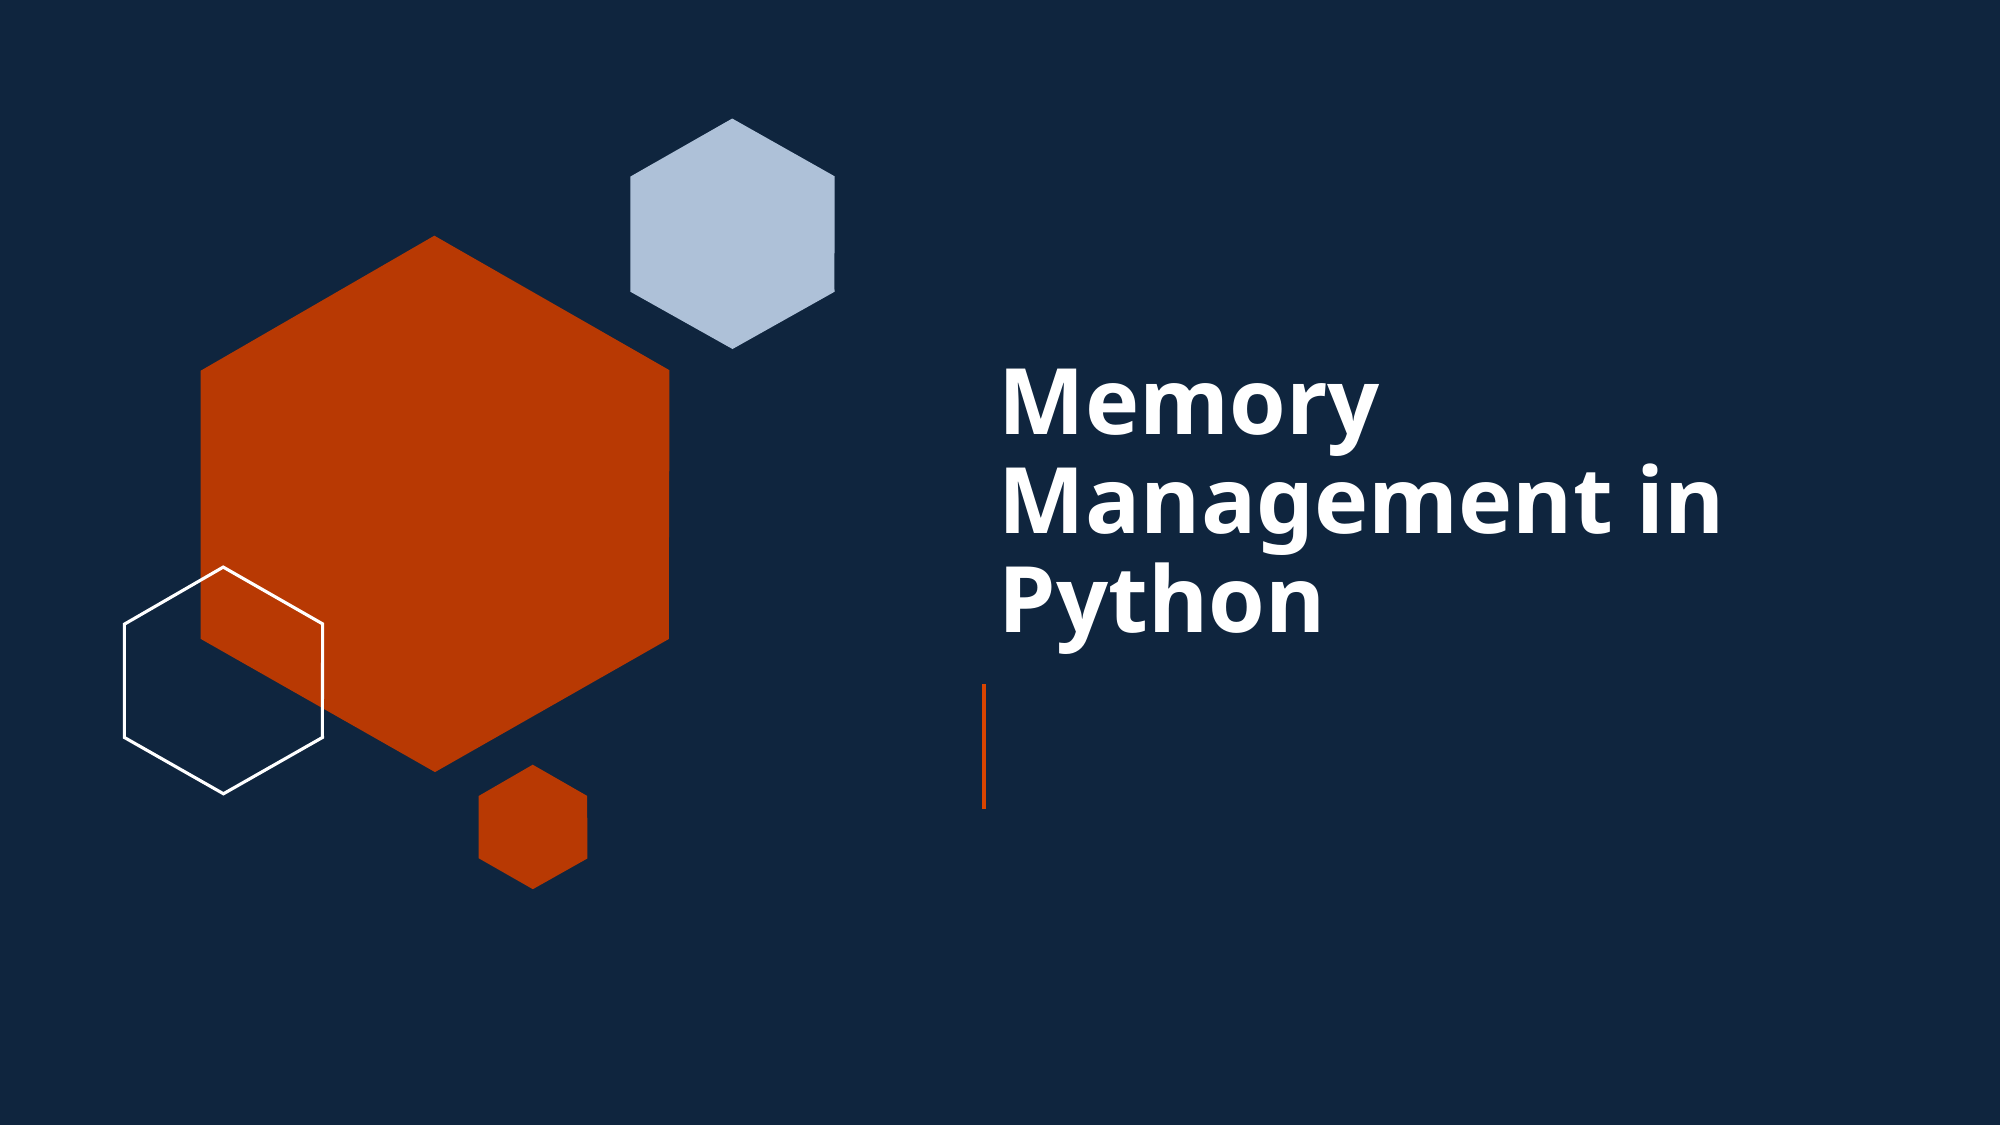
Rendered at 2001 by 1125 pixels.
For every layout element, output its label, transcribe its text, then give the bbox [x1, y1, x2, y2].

title Memory Management in Python [983, 120, 1809, 660]
